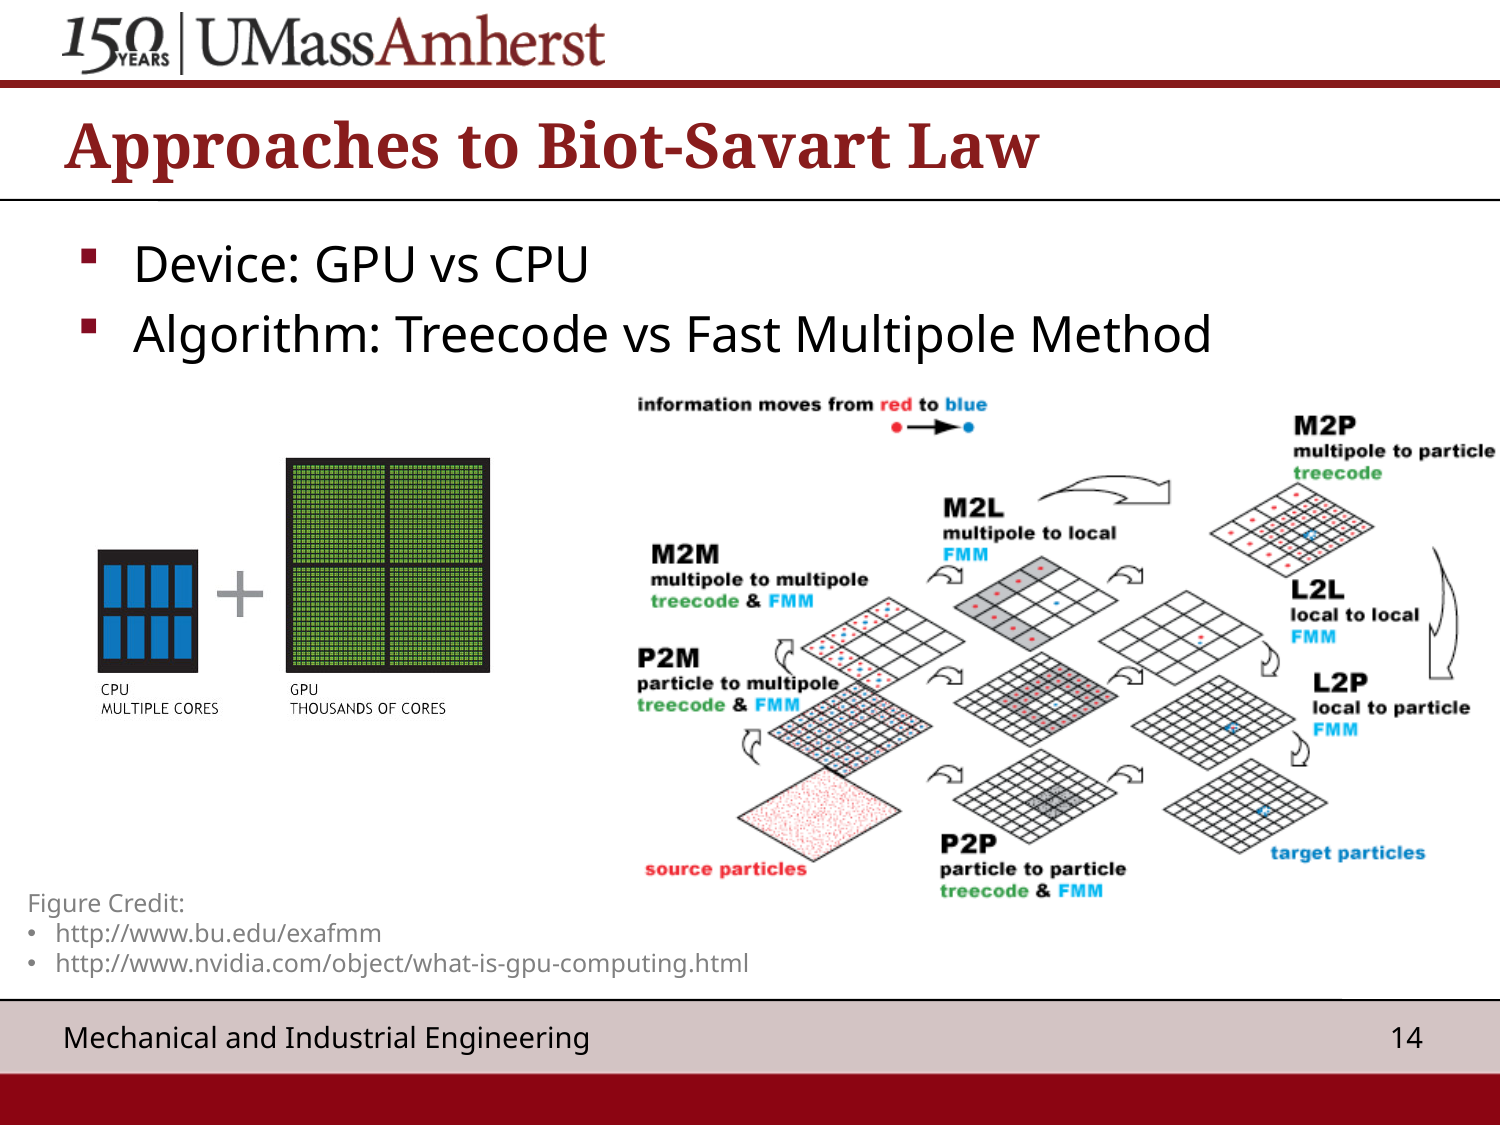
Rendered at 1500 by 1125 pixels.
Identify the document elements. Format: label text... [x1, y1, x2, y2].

picture [637, 394, 1498, 903]
text_box Figure Credit: http://www.bu.edu/exafmm http://www.nvidia.com/object/what-is-gpu-computing.html [12, 880, 825, 985]
list Device: GPU vs CPU Algorithm: Treecode vs Fast Multipole Method [62, 224, 1388, 389]
title Approaches to Biot-Savart Law [50, 99, 1500, 188]
picture [0, 80, 1500, 88]
picture [87, 449, 501, 734]
picture [0, 1002, 1500, 1125]
picture [62, 12, 605, 75]
